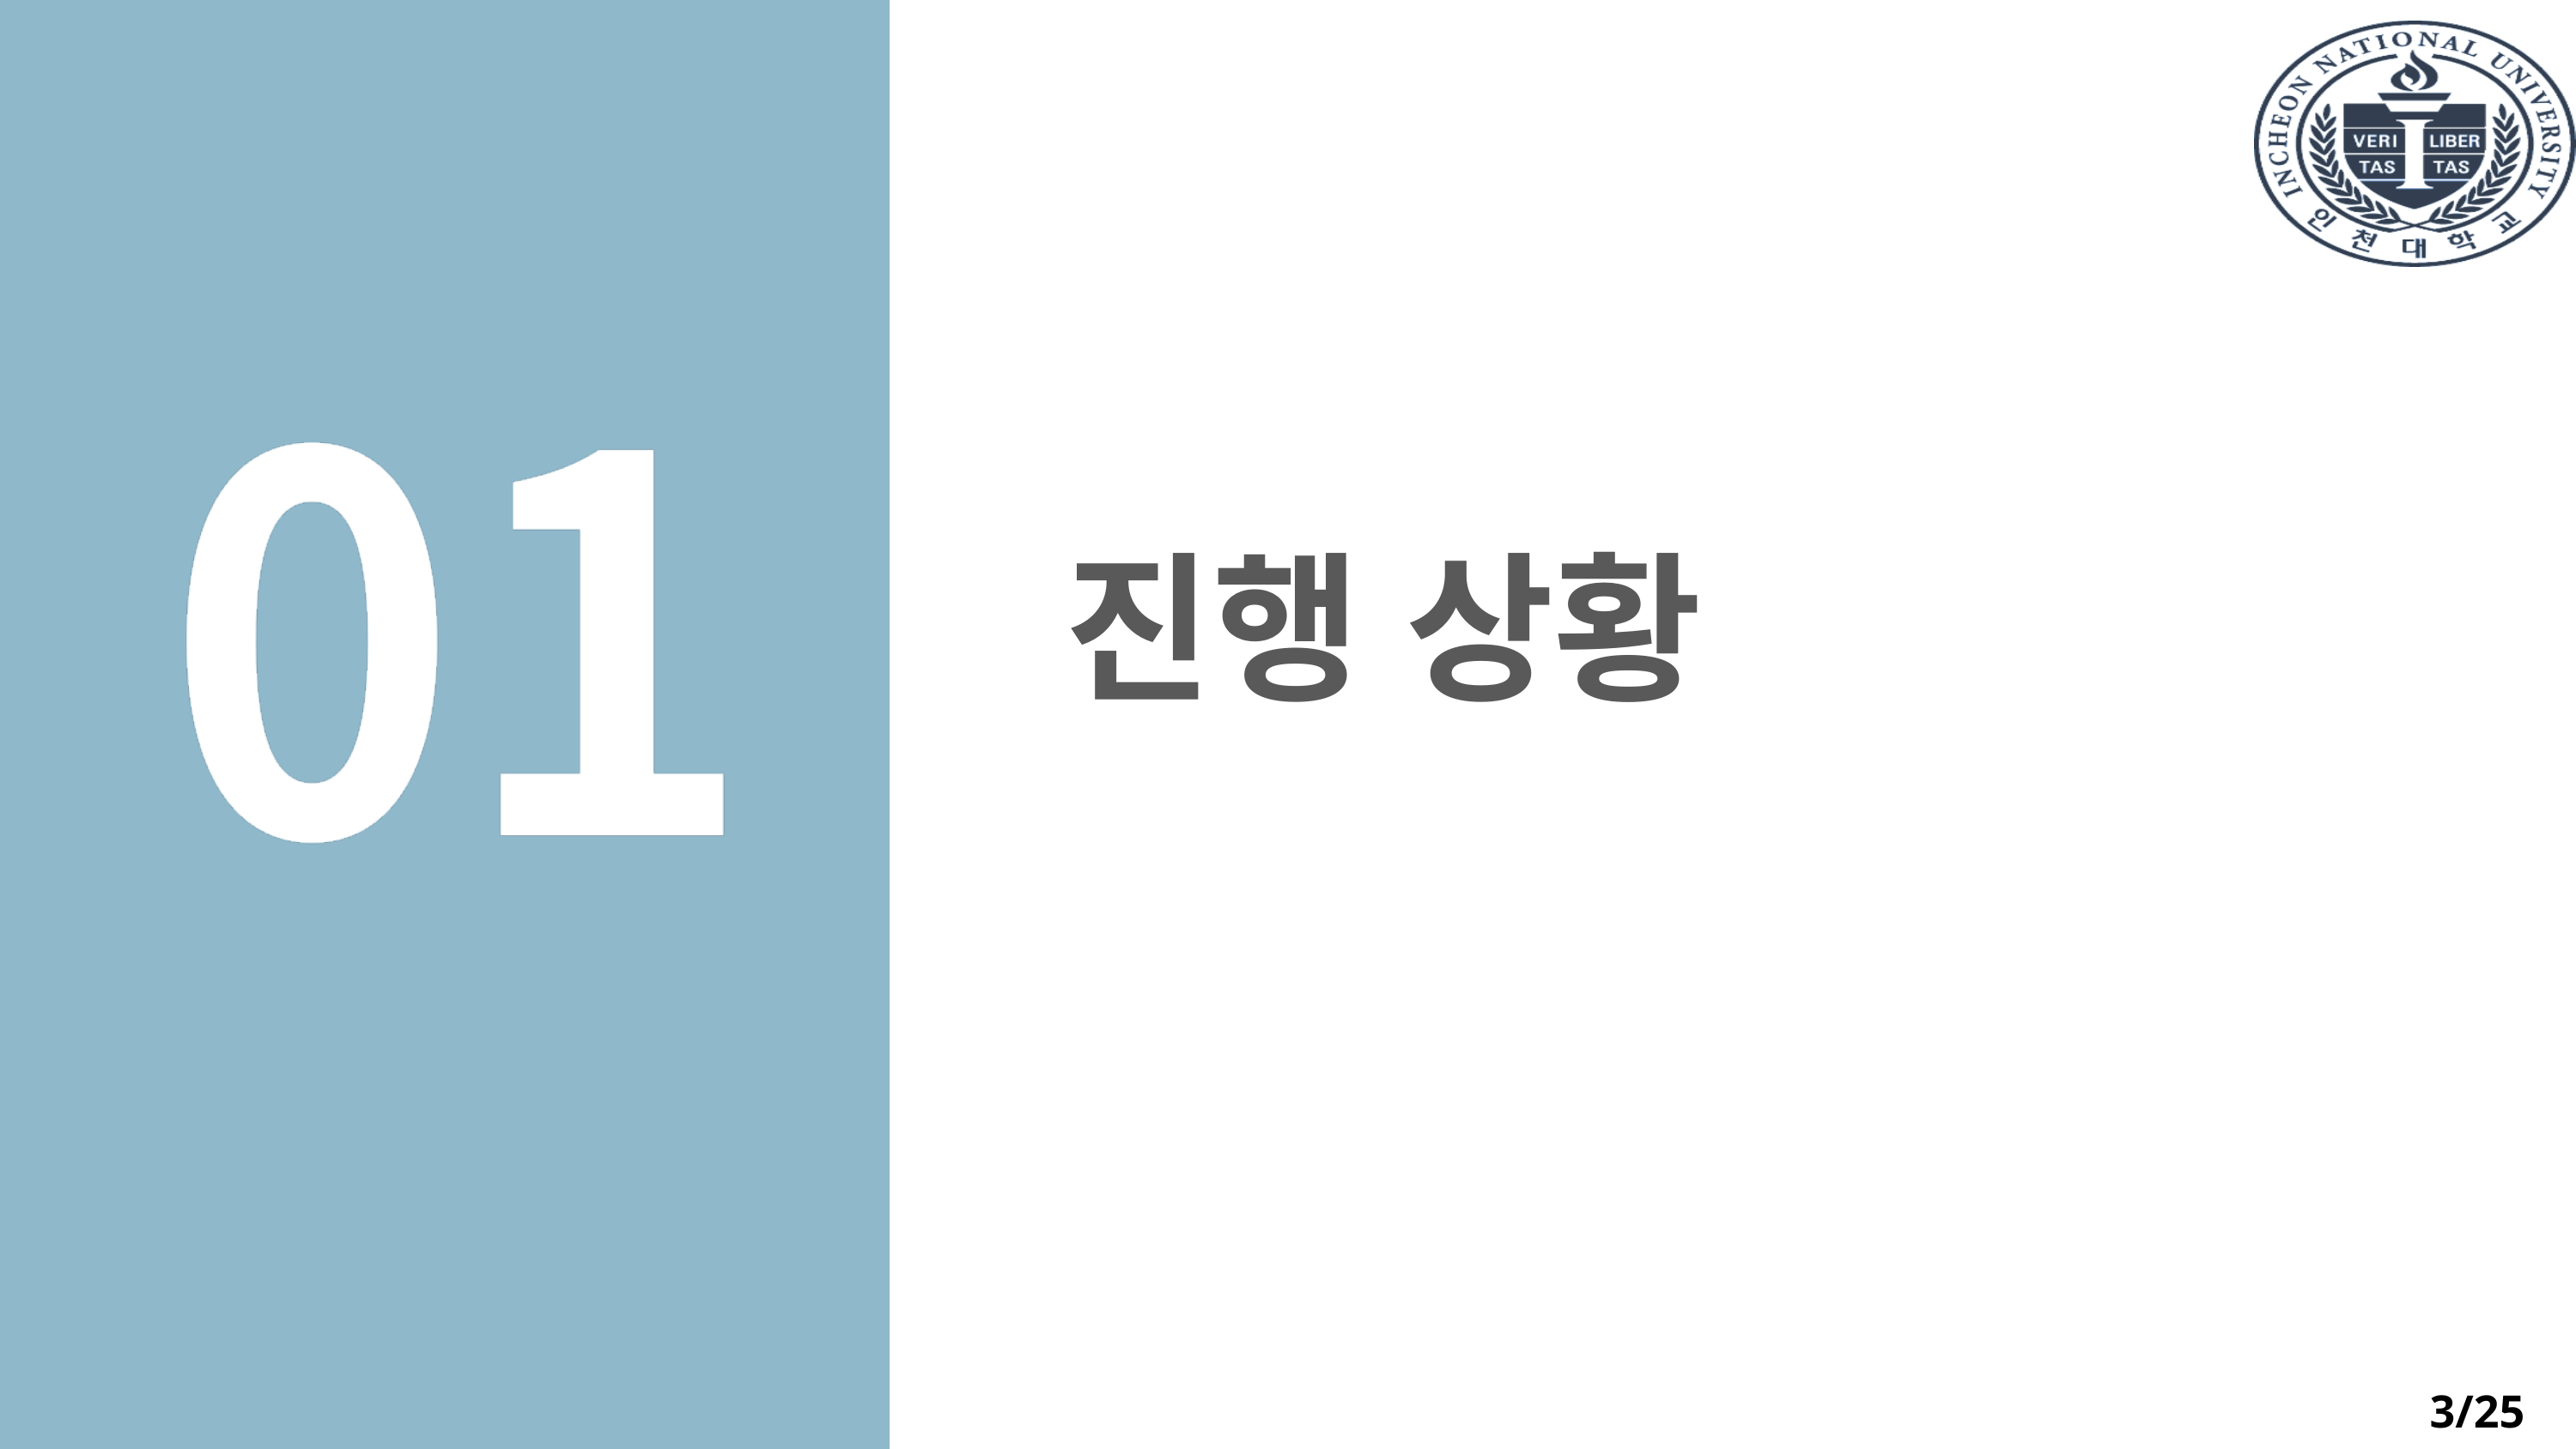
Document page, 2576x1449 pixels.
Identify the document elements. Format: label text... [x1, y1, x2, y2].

text_box 3/25 [2383, 1376, 2572, 1443]
picture [0, 0, 1355, 1449]
text_box 진행 상황 [1358, 520, 2029, 727]
picture [2253, 21, 2576, 268]
